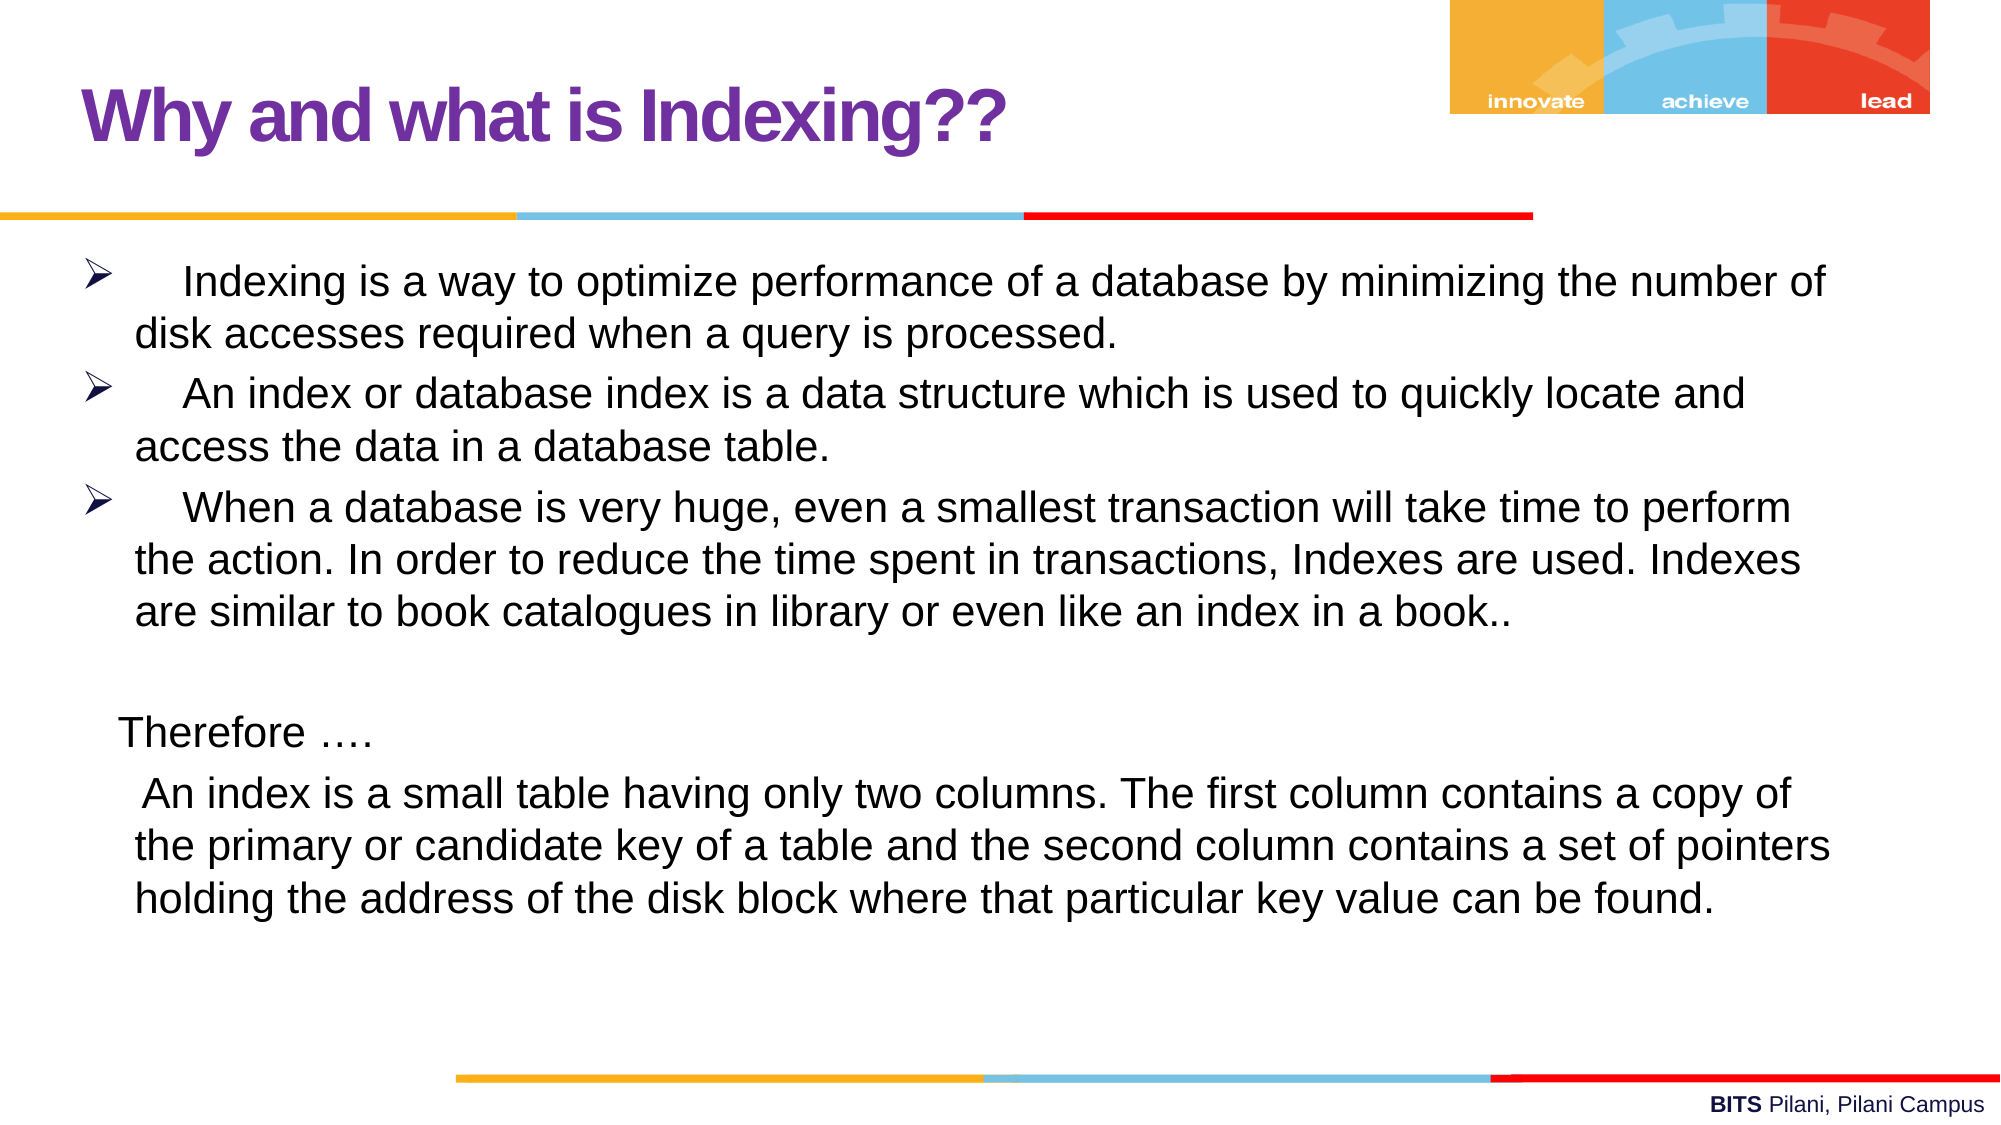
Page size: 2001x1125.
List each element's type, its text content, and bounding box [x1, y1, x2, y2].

list Indexing is a way to optimize performance of a database by minimizing the number of disk accesses required when a query is processed. An index or database index is a data structure which is used to quickly locate and access the data in a database table. When a database is very huge, even a smallest transaction will take time to perform the action. In order to reduce the time spent in transactions, Indexes are used. Indexes are similar to book catalogues in library or even like an index in a book.. Therefore …. An index is a small table having only two columns. The first column contains a copy of the primary or candidate key of a table and the second column contains a set of pointers holding the address of the disk block where that particular key value can be found. [66, 245, 1867, 988]
picture [1449, 0, 1930, 114]
list Why and what is Indexing?? [66, 24, 1450, 213]
